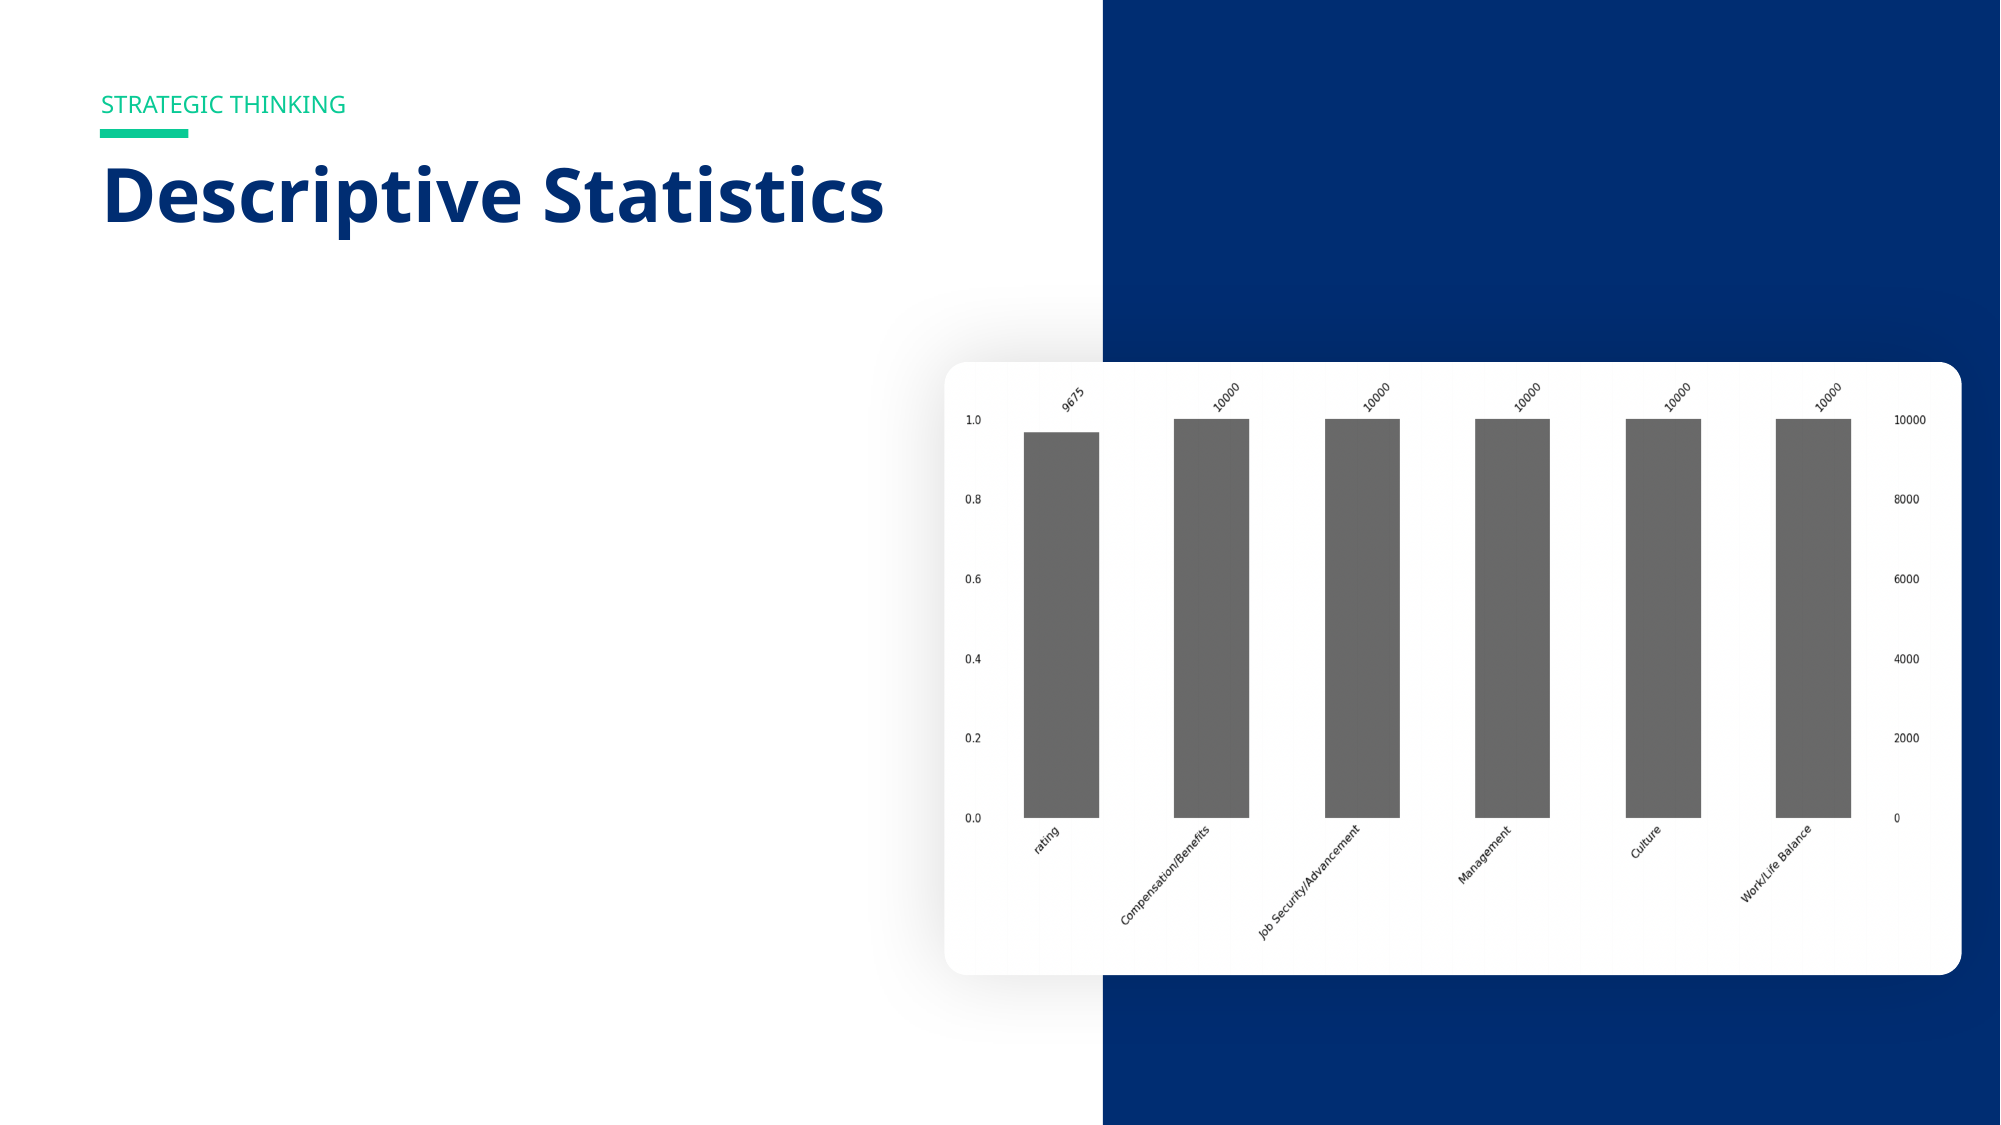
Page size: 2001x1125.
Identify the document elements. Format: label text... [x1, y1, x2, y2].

text_box [1102, 0, 2000, 1125]
title Descriptive Statistics [100, 149, 1102, 253]
subtitle STRATEGIC THINKING [100, 85, 1102, 127]
picture [944, 361, 1962, 976]
